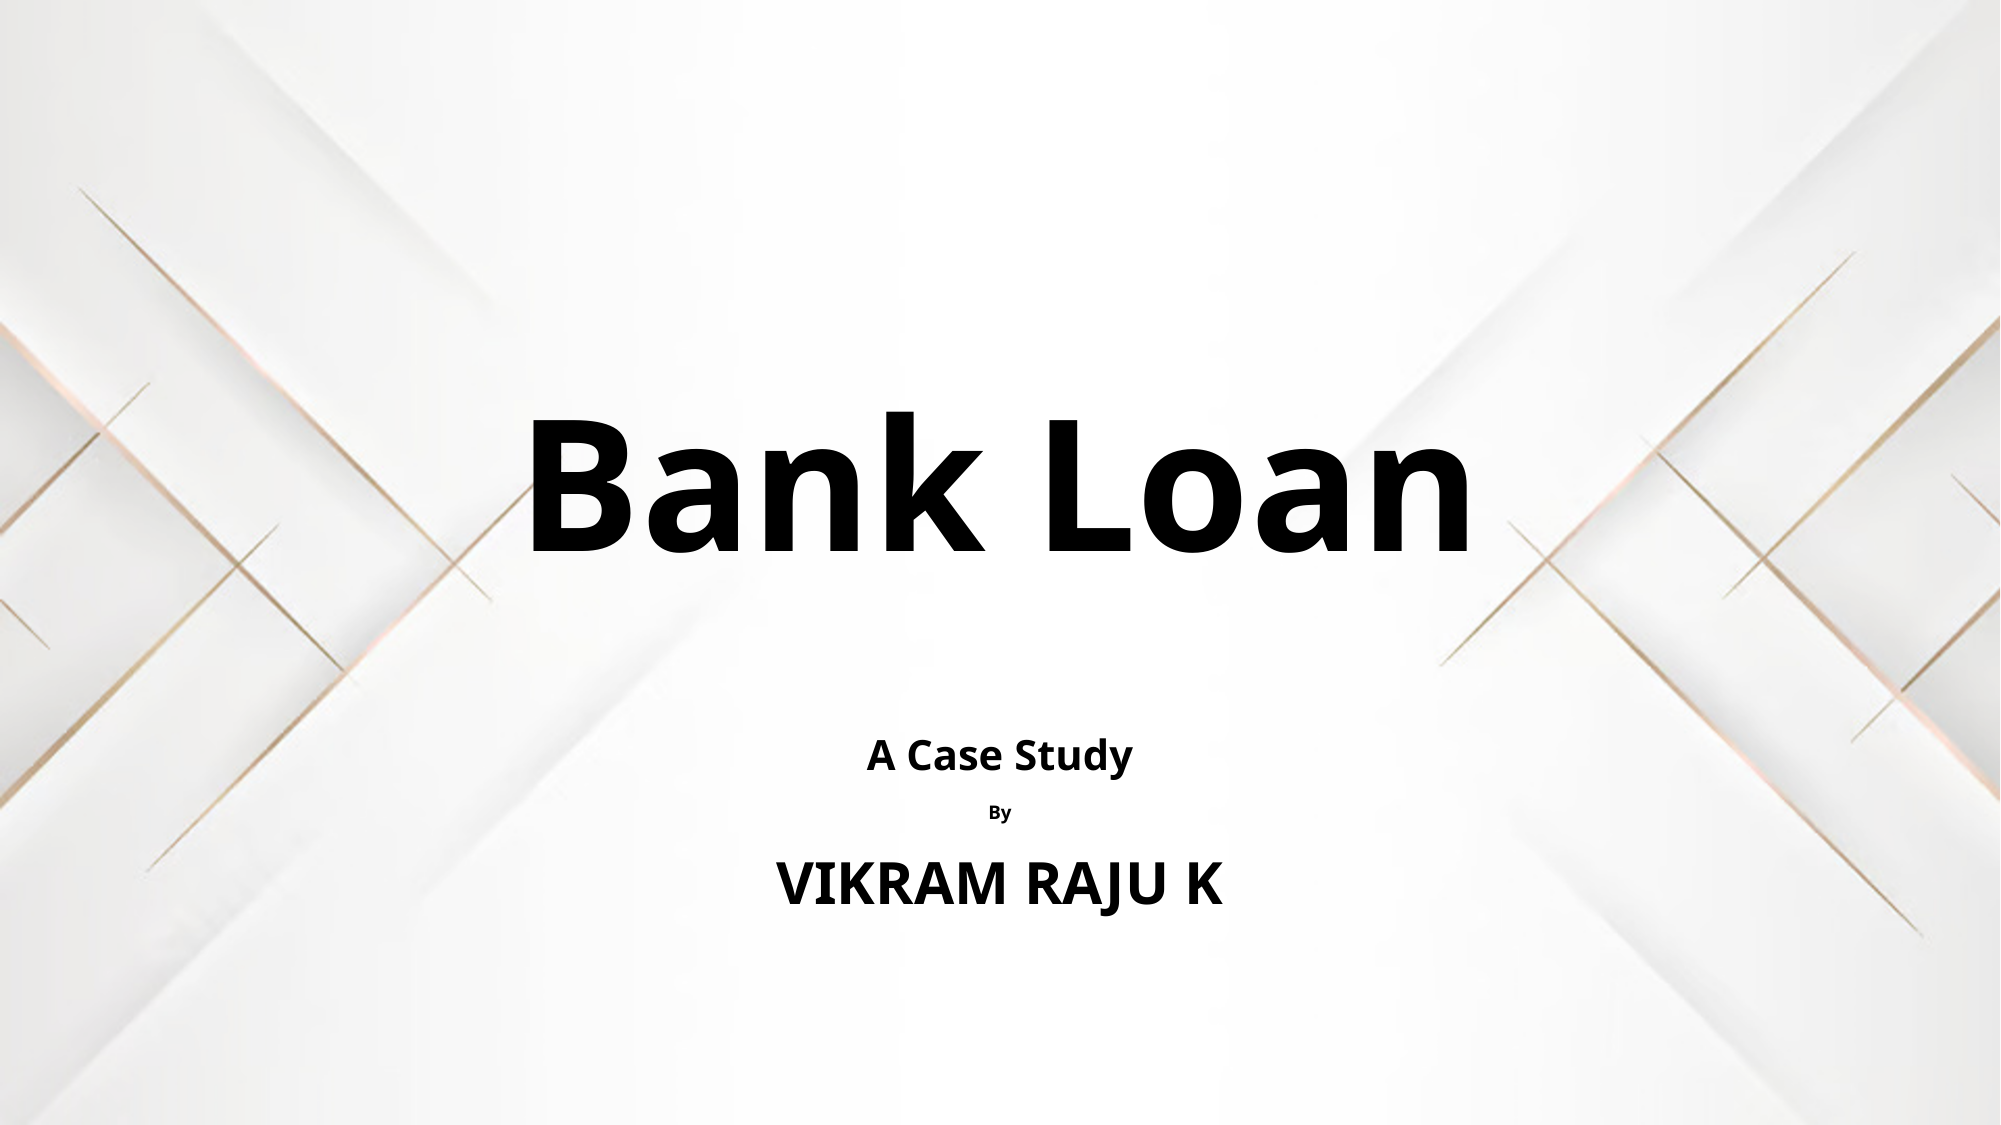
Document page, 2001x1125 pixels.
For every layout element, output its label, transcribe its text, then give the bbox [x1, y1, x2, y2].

text_box A Case Study By VIKRAM RAJU K [582, 721, 1418, 969]
text_box Bank Loan [440, 360, 1560, 596]
picture [0, 0, 2001, 1125]
